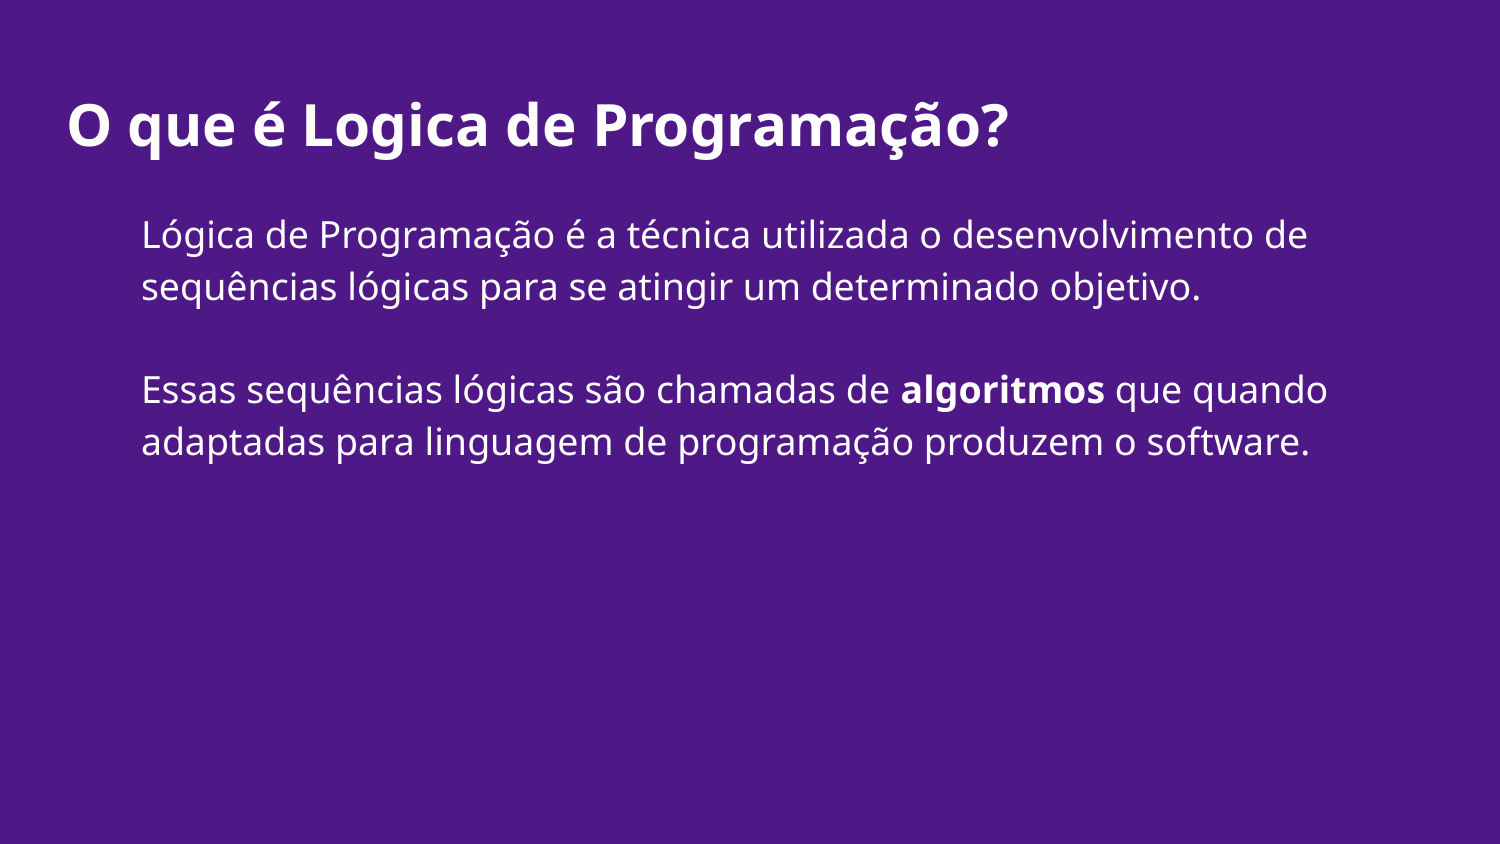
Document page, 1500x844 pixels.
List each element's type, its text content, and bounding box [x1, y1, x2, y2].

list Lógica de Programação é a técnica utilizada o desenvolvimento de sequências lógicas para se atingir um determinado objetivo. Essas sequências lógicas são chamadas de algoritmos que quando adaptadas para linguagem de programação produzem o software. [51, 189, 1449, 750]
title O que é Logica de Programação? [51, 72, 1449, 167]
